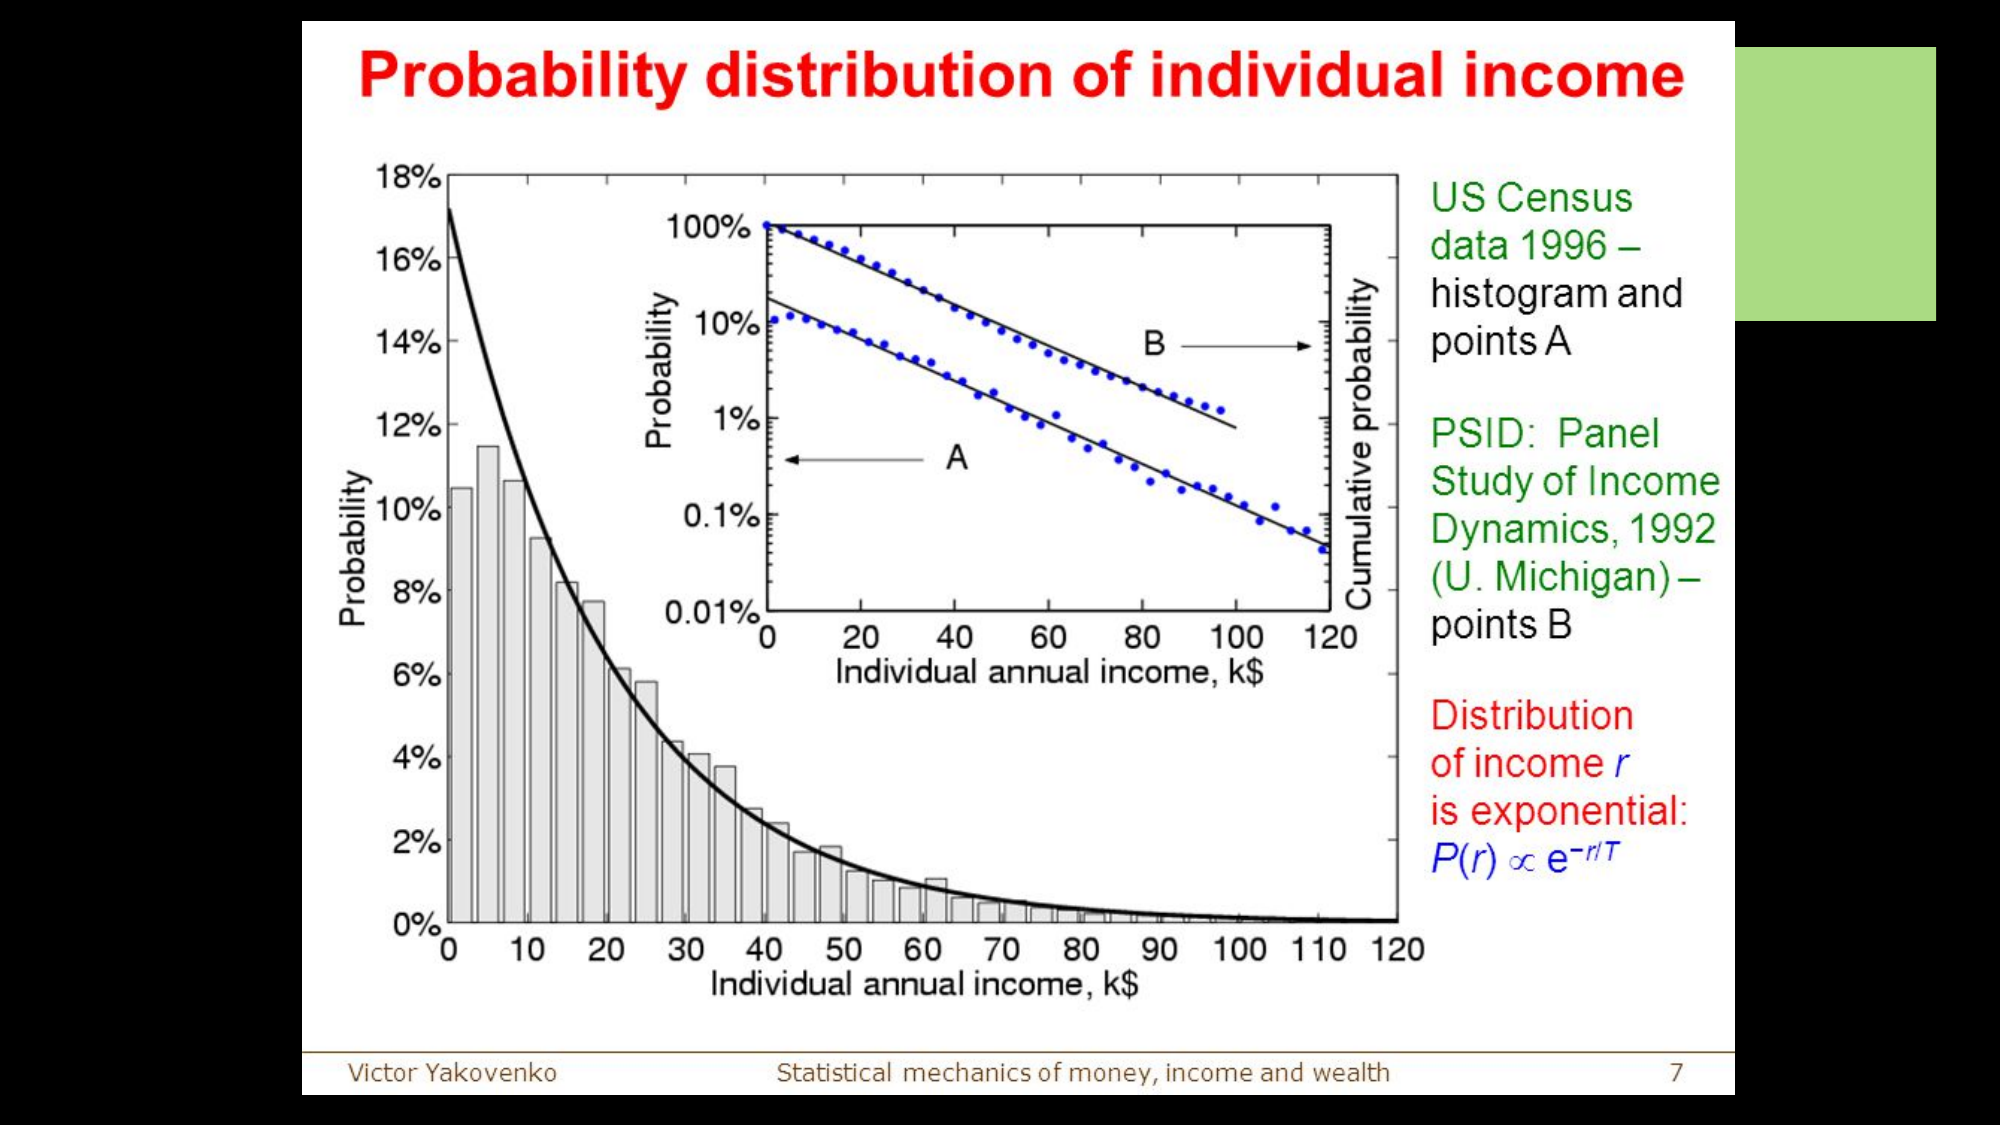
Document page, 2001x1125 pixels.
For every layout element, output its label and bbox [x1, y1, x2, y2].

text_box [1735, 46, 1937, 322]
picture [302, 21, 1735, 1095]
